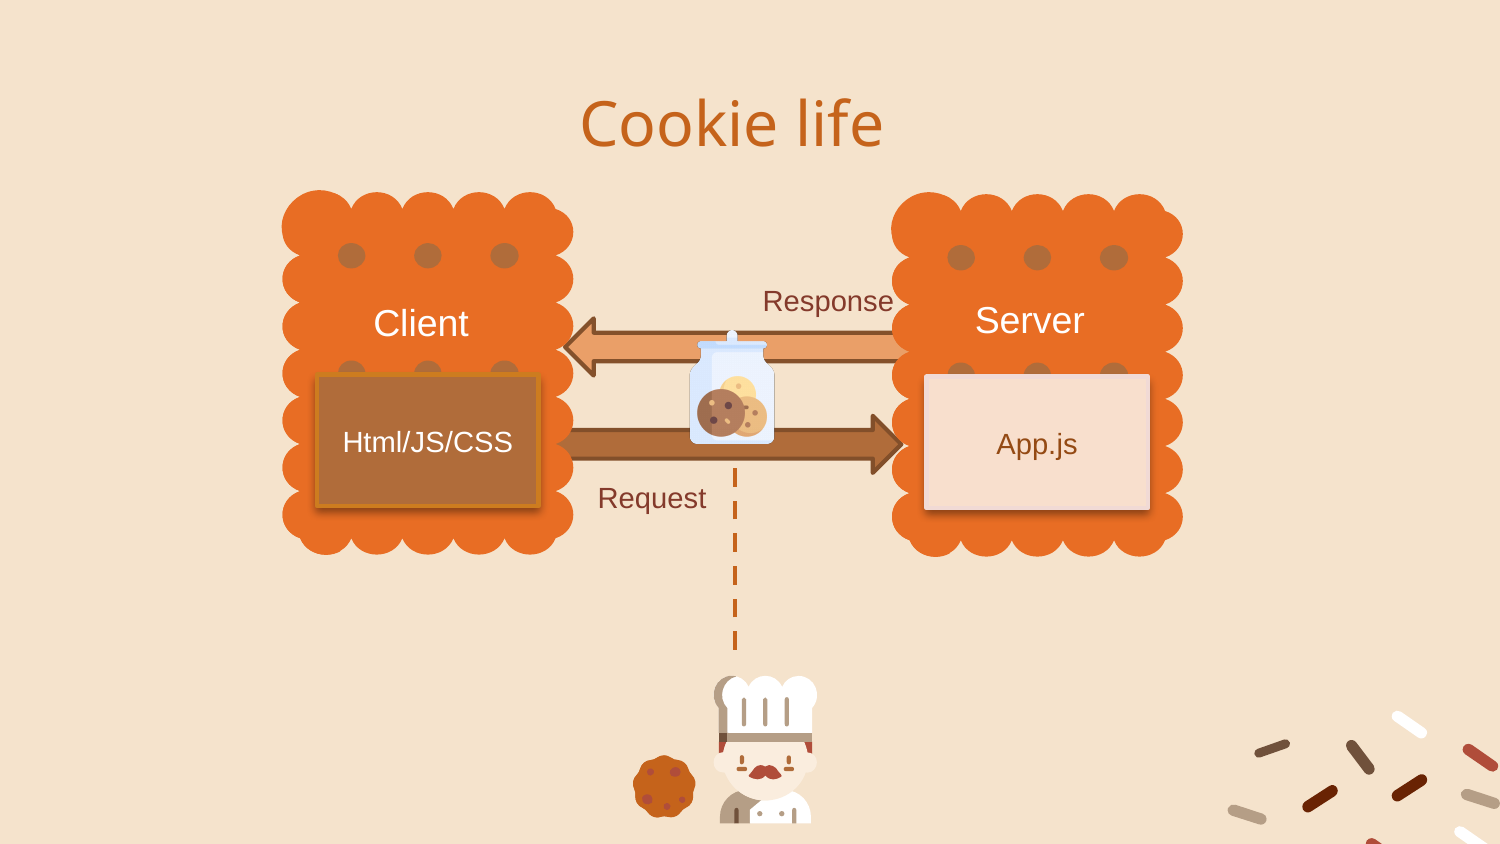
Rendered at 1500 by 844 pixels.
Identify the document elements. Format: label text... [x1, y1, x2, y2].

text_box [631, 755, 697, 818]
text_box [263, 189, 580, 556]
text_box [707, 675, 824, 824]
picture [674, 329, 790, 445]
text_box Request [584, 471, 749, 522]
title Cookie life [327, 68, 1137, 182]
text_box Response [747, 275, 868, 325]
text_box [584, 427, 868, 461]
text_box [873, 191, 1189, 558]
text_box [790, 330, 868, 364]
text_box [584, 316, 672, 378]
